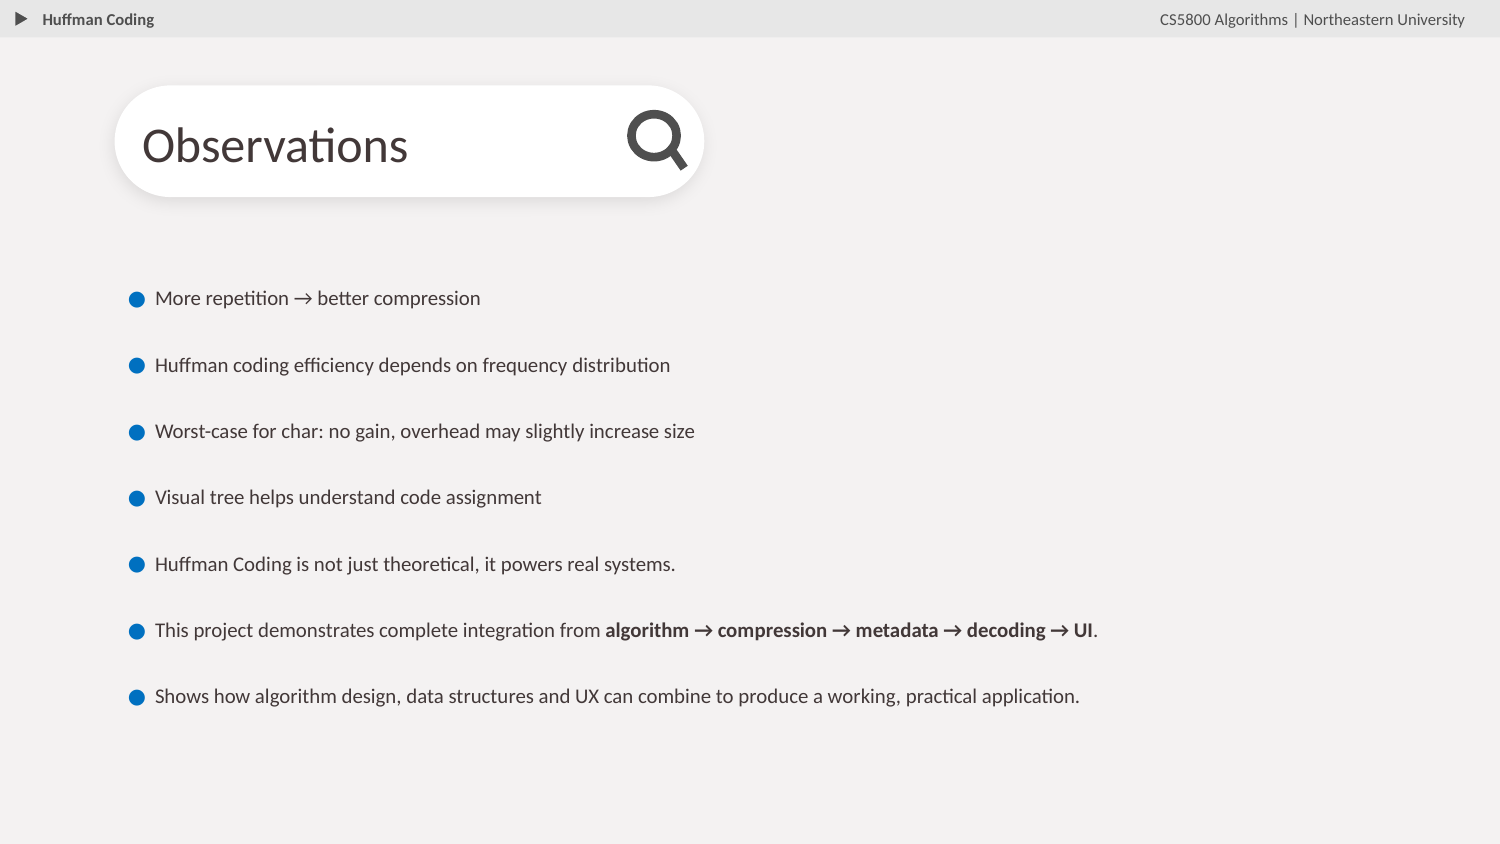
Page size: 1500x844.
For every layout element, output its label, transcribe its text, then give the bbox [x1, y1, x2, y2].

list More repetition → better compression Huffman coding efficiency depends on frequency distribution Worst-case for char: no gain, overhead may slightly increase size Visual tree helps understand code assignment Huffman Coding is not just theoretical, it powers real systems. This project demonstrates complete integration from algorithm → compression → metadata → decoding → UI. Shows how algorithm design, data structures and UX can combine to produce a working, practical application. [114, 254, 1409, 790]
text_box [114, 85, 705, 203]
list Huffman Coding [27, 0, 220, 499]
list CS5800 Algorithms | Northeastern University [1145, 0, 1492, 499]
